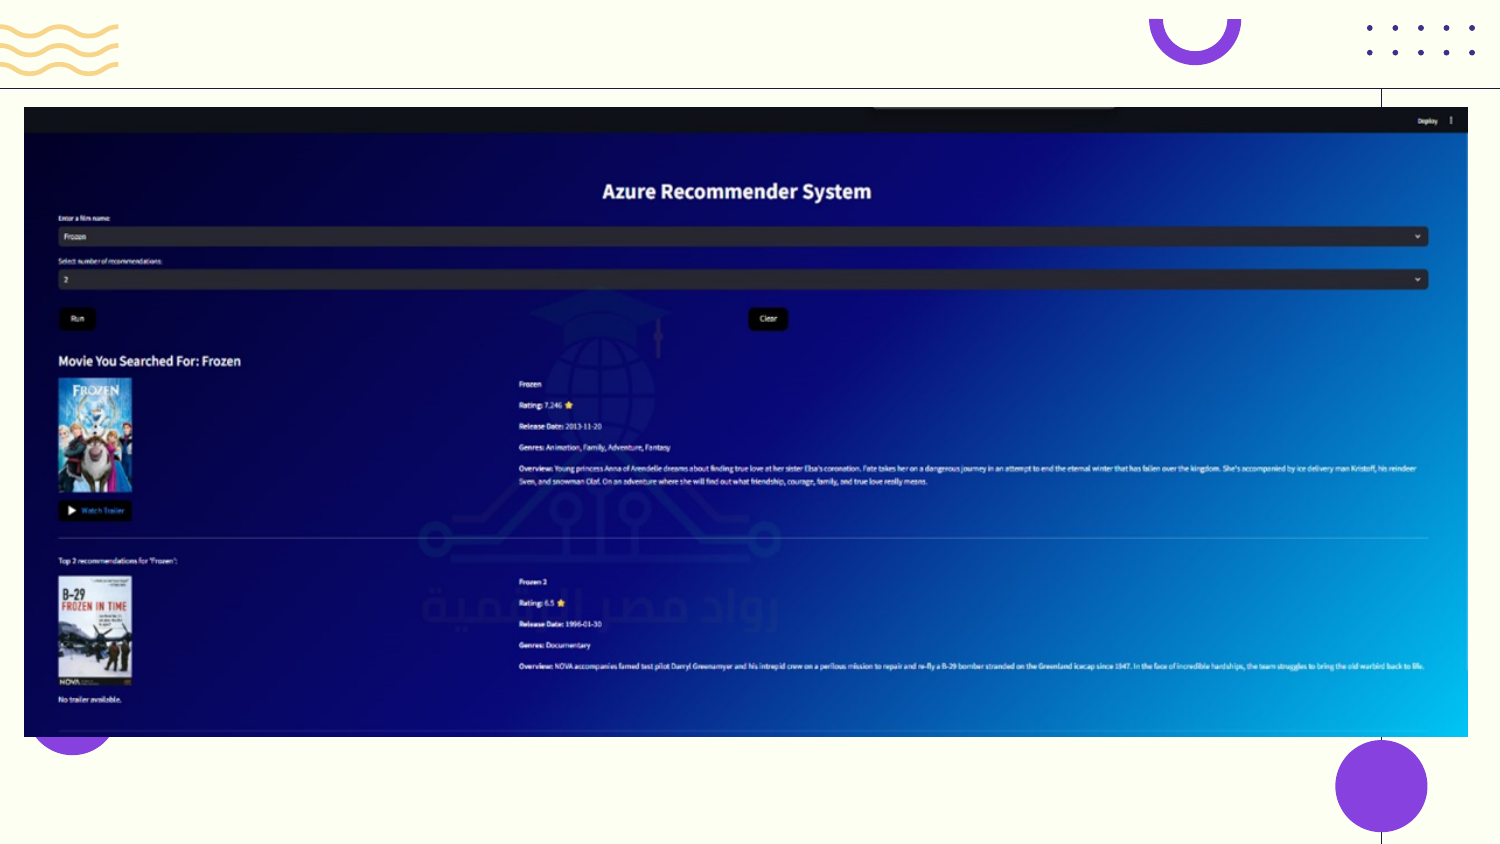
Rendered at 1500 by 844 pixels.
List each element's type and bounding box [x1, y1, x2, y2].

picture [1387, 663, 1424, 669]
picture [24, 106, 1468, 737]
